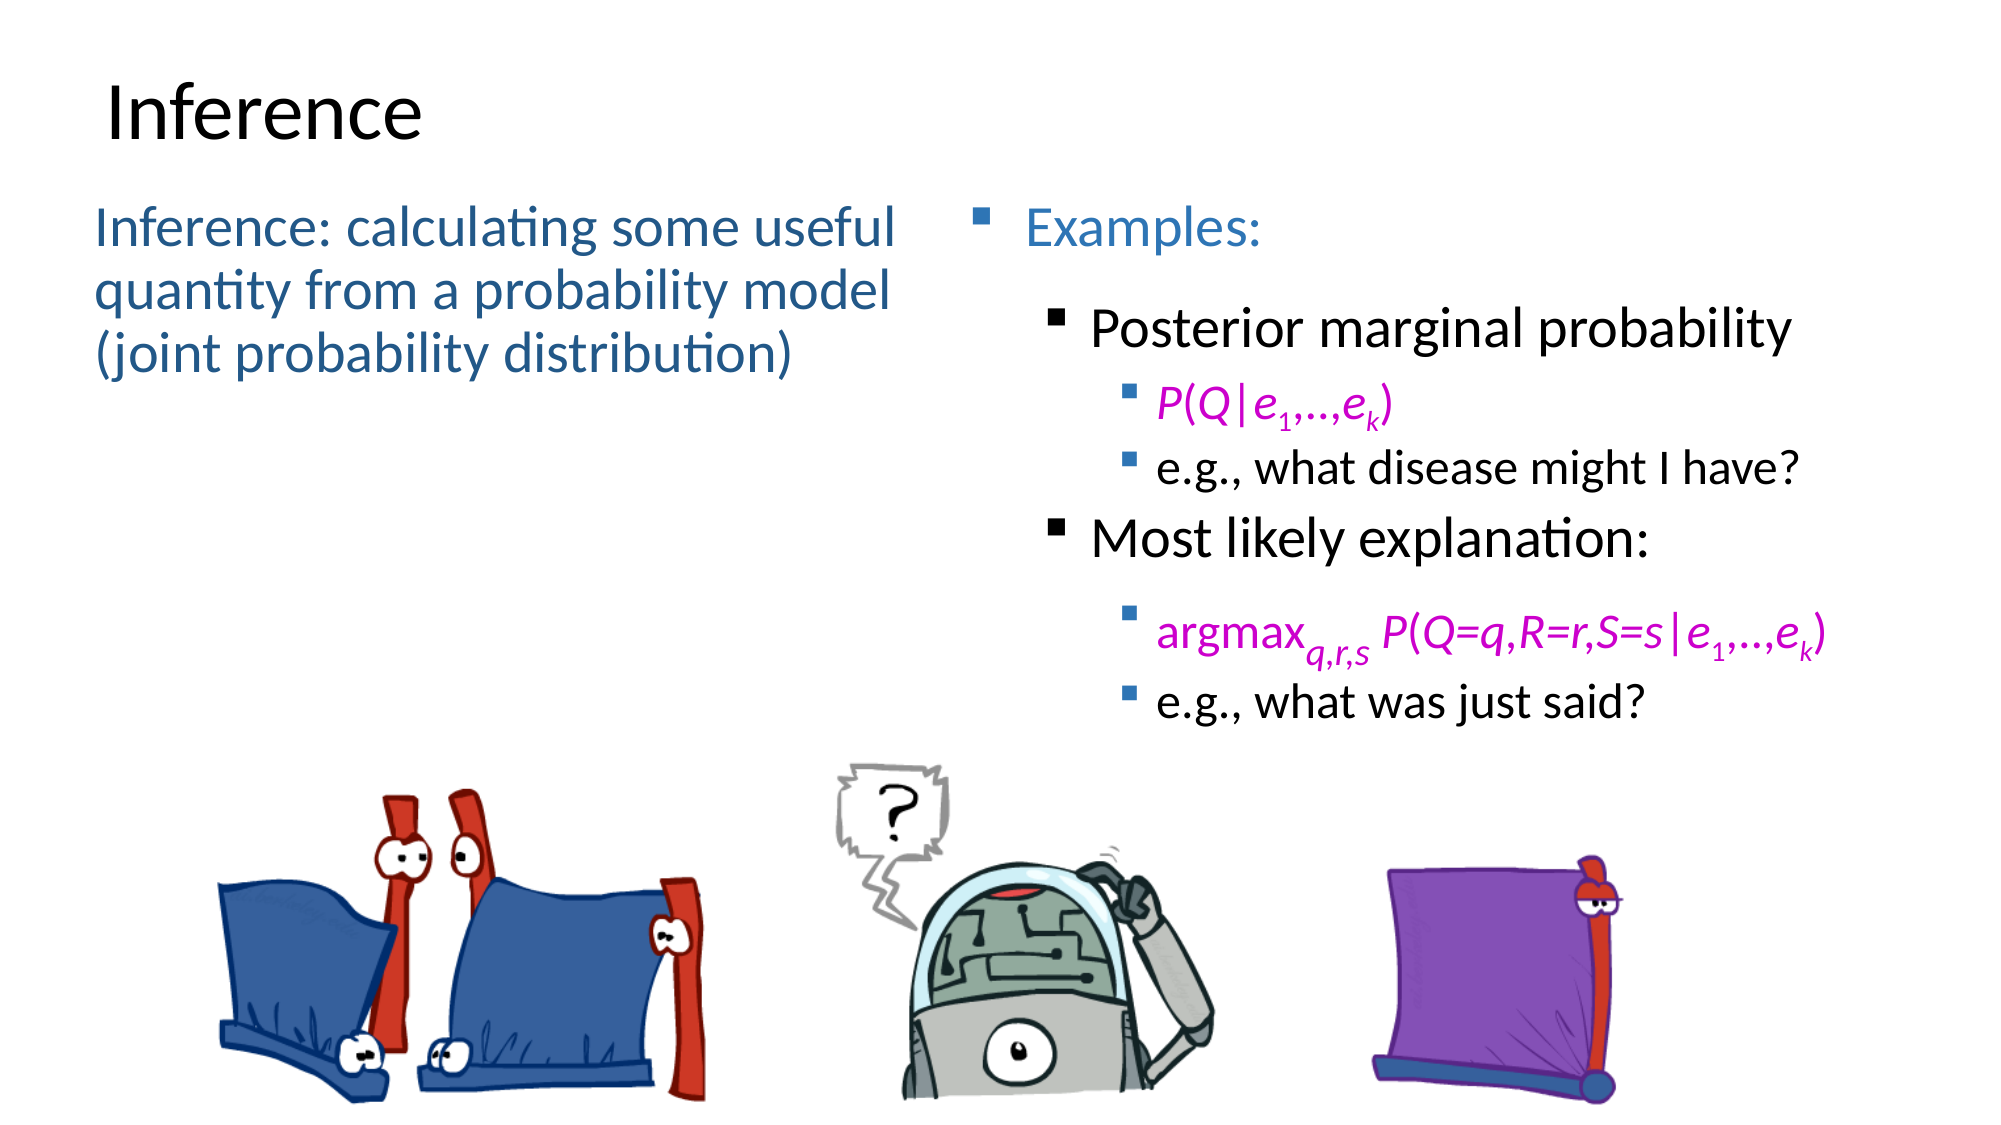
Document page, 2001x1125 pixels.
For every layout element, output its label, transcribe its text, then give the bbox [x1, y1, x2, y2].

title Inference [90, 60, 1816, 164]
picture [174, 743, 1750, 1123]
list Inference: calculating some useful quantity from a probability model (joint probability distribution) [79, 188, 968, 931]
text_box Examples: Posterior marginal probability P(Q|e1,..,ek) e.g., what disease might I have? Most likely explanation: argmaxq,r,s P(Q=q,R=r,S=s|e1,..,ek) e.g., what was just said? [968, 188, 1943, 764]
